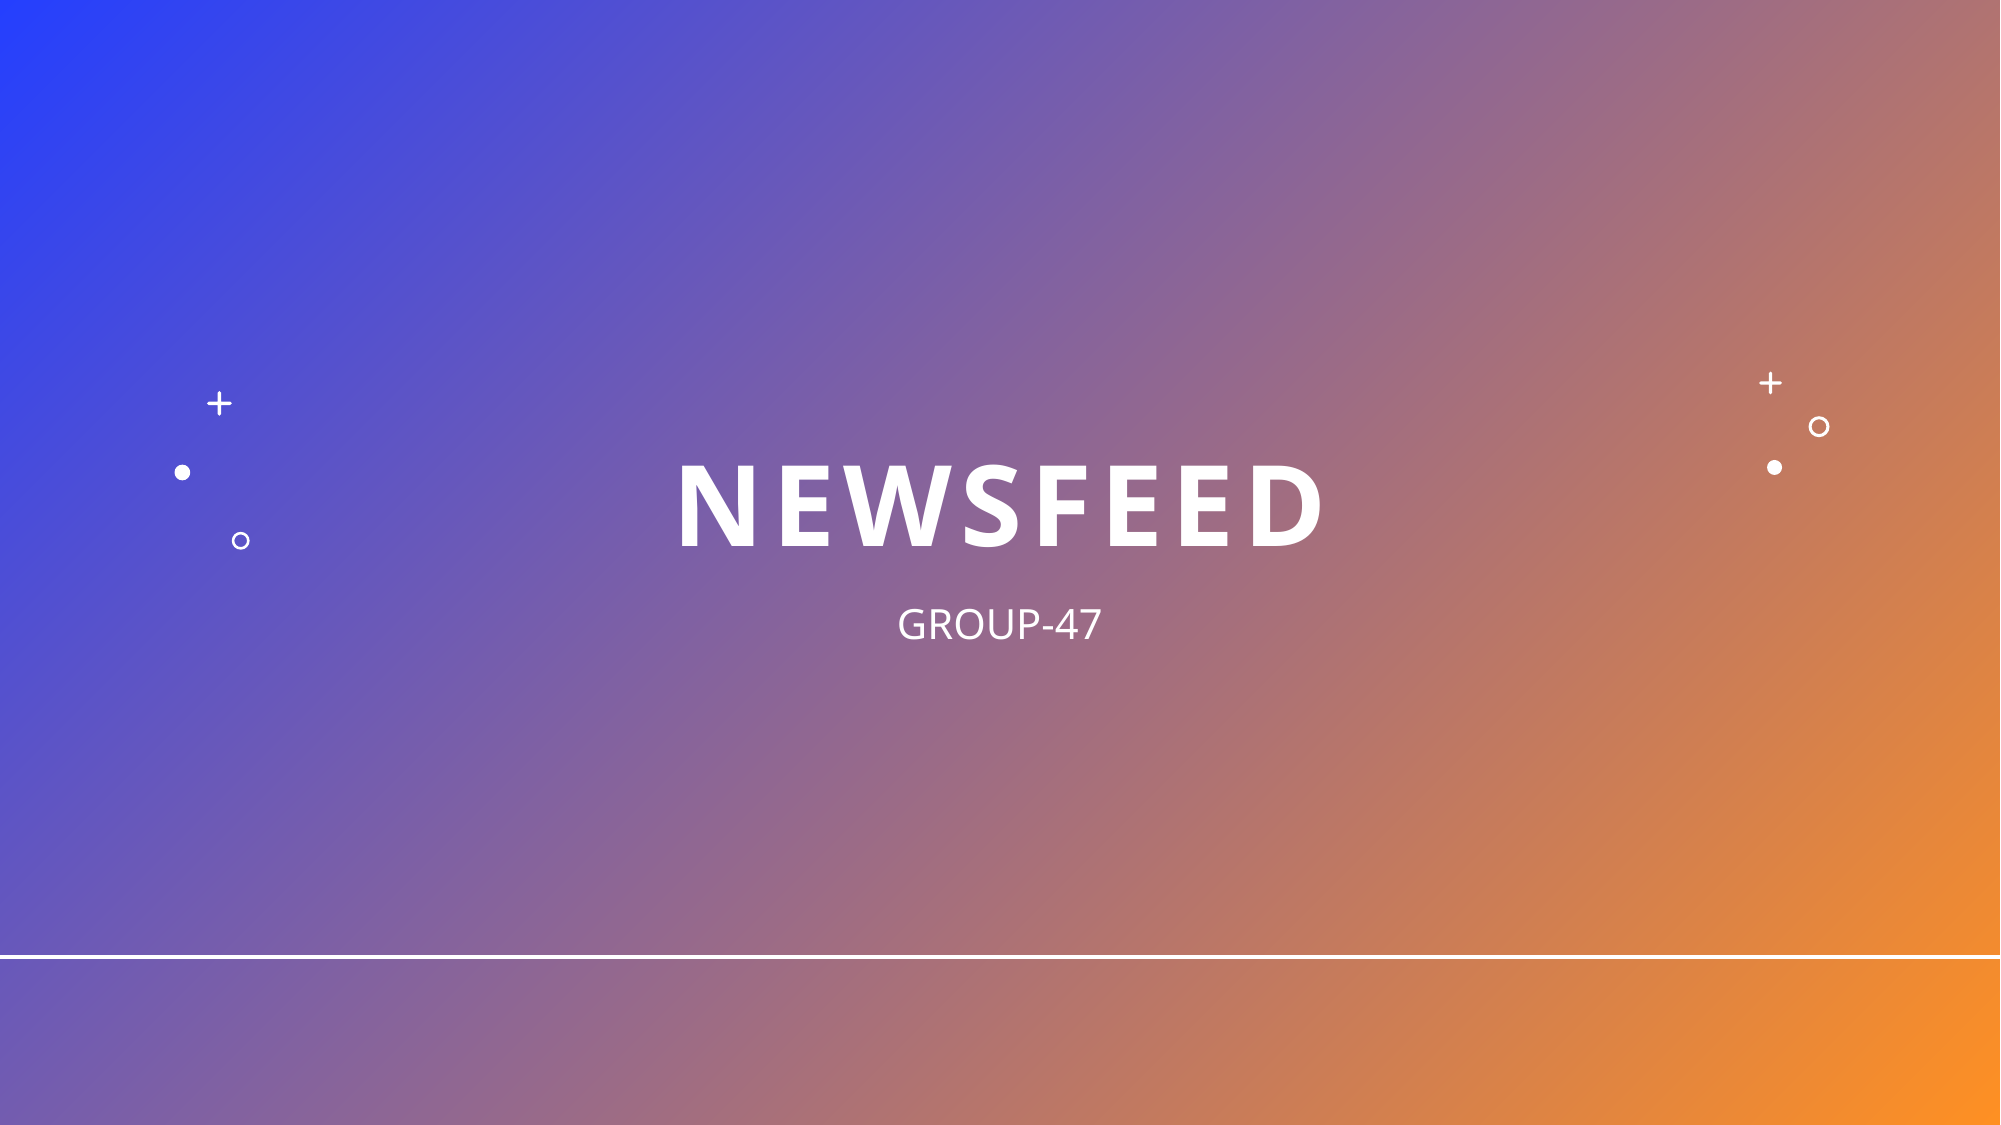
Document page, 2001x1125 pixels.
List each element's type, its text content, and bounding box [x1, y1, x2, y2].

text_box [0, 0, 2000, 955]
text_box [1759, 371, 1782, 395]
text_box [174, 464, 191, 481]
text_box [206, 390, 232, 416]
text_box [0, 959, 2000, 1125]
text_box [231, 531, 250, 550]
text_box [1767, 459, 1783, 475]
subtitle GROUP-47 [249, 591, 1751, 809]
title NEWSFEED [249, 198, 1751, 582]
text_box [1808, 416, 1830, 438]
